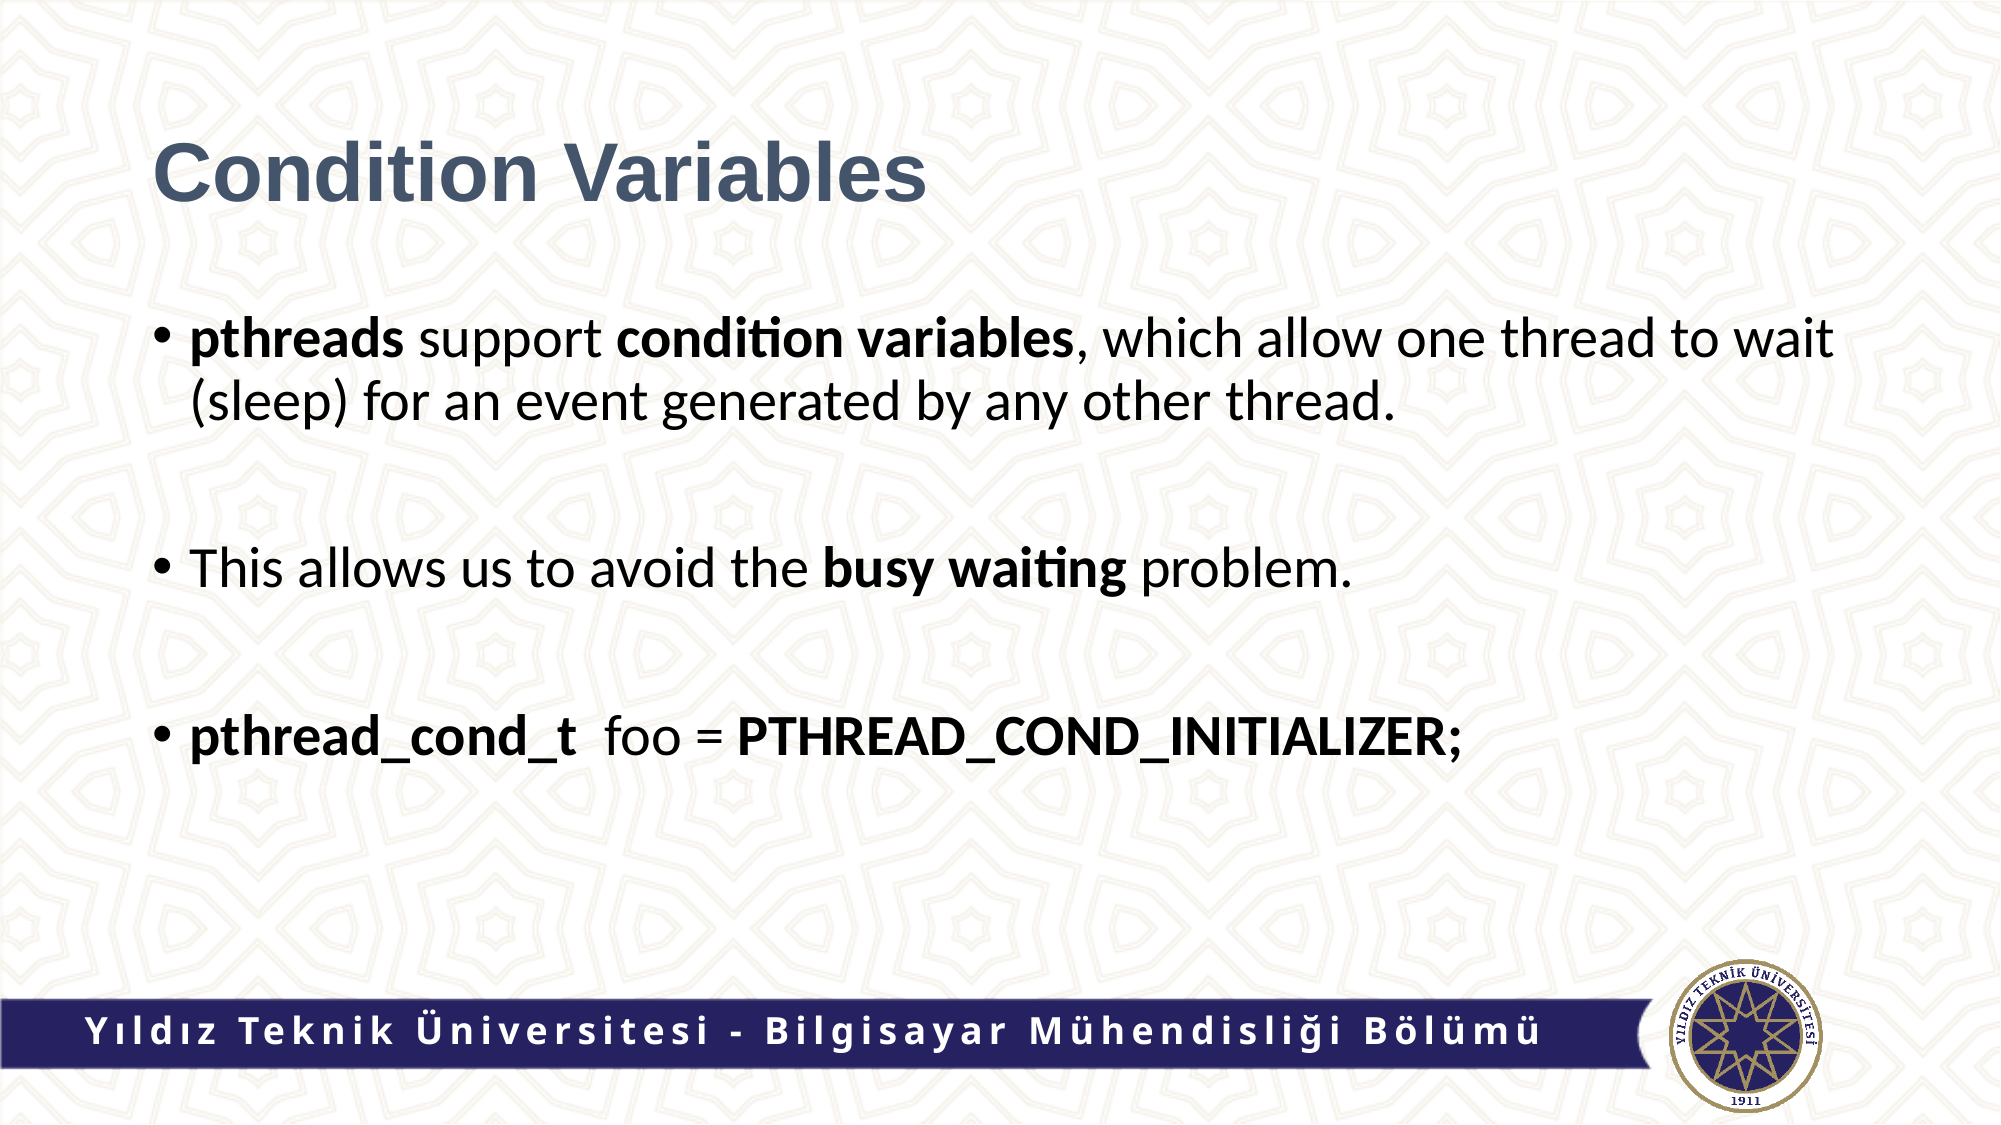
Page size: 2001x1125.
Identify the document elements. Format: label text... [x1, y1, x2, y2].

picture [0, 0, 2000, 1125]
list pthreads support condition variables, which allow one thread to wait (sleep) for an event generated by any other thread. This allows us to avoid the busy waiting problem. pthread_cond_t foo = PTHREAD_COND_INITIALIZER; [137, 299, 1863, 982]
footer Yıldız Teknik Üniversitesi - Bilgisayar Mühendisliği Bölümü [0, 997, 1628, 1069]
title Condition Variables [137, 59, 1863, 278]
